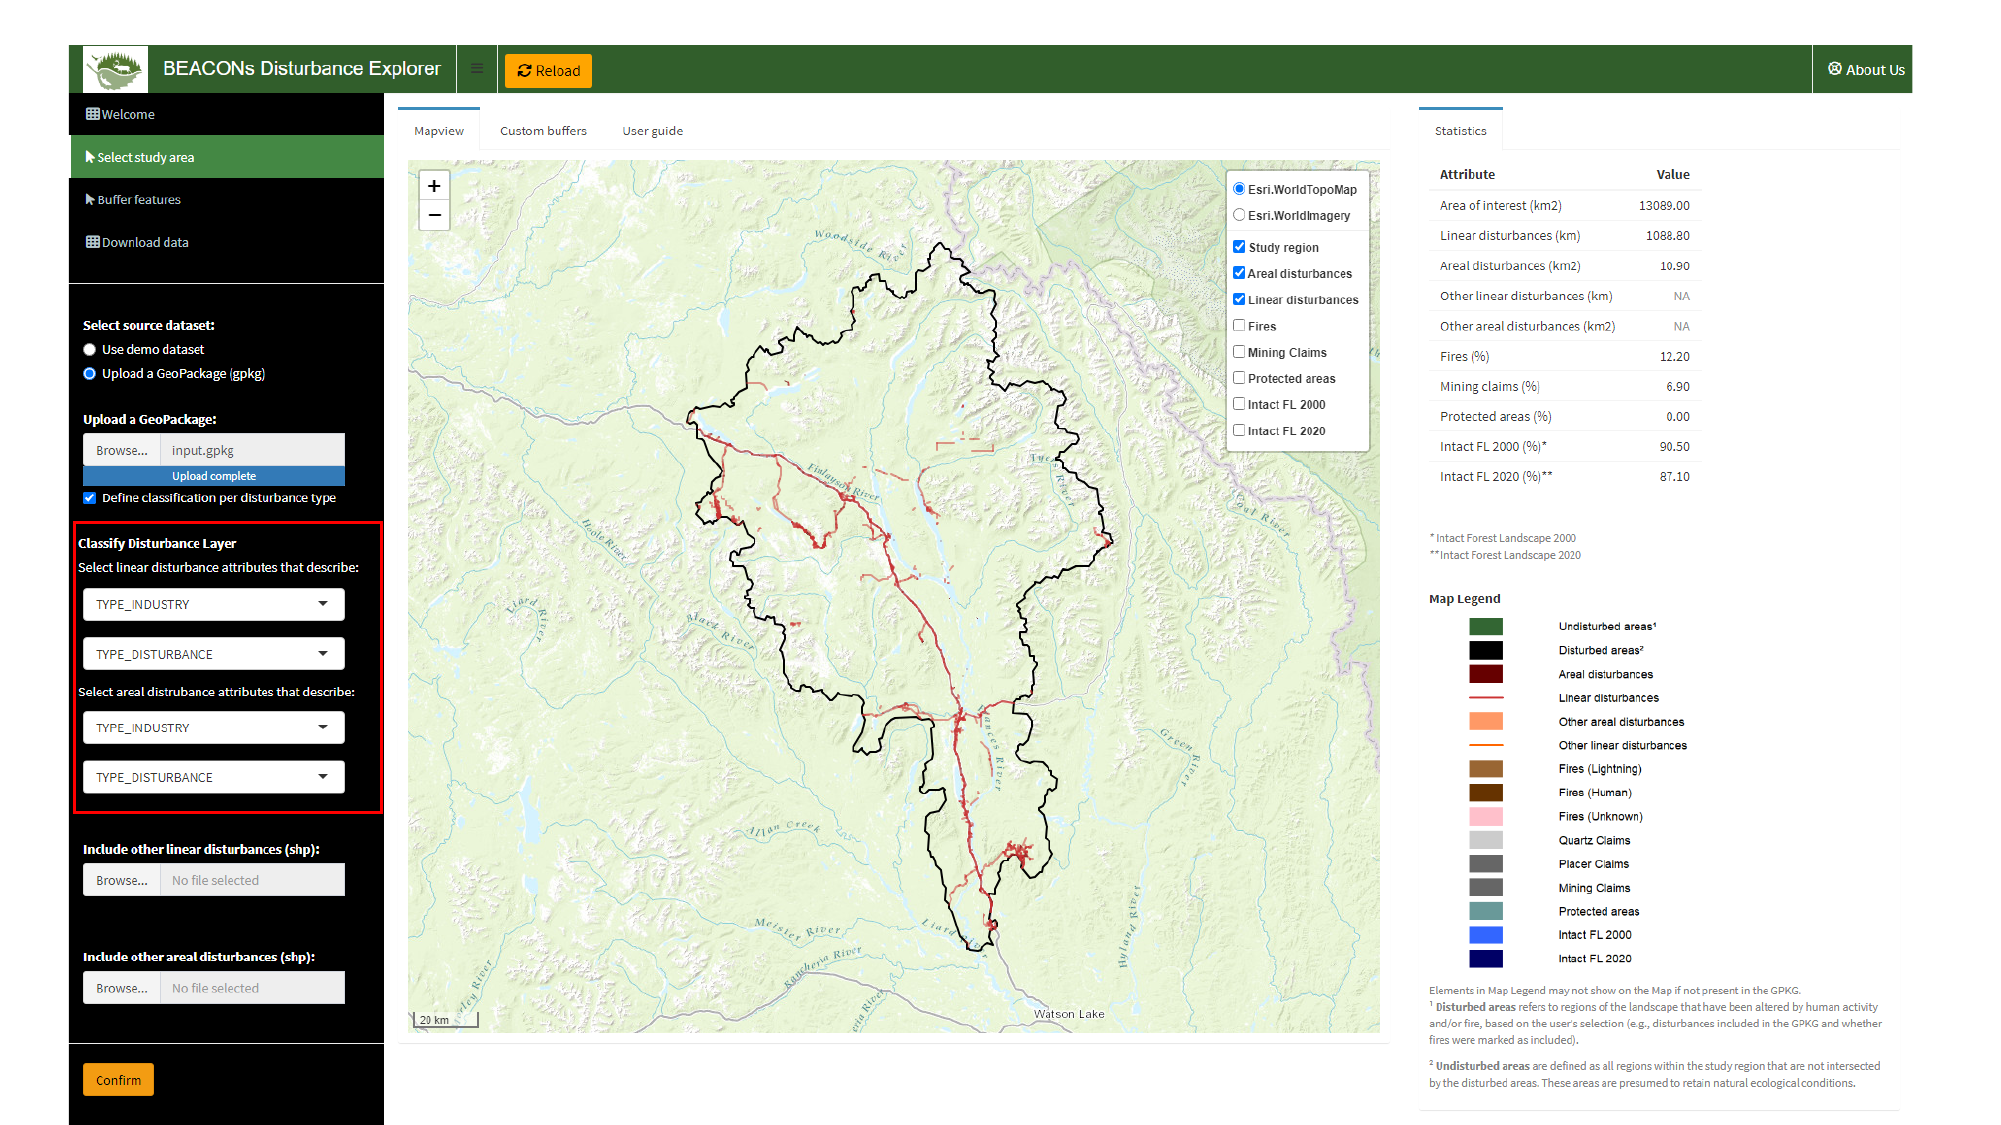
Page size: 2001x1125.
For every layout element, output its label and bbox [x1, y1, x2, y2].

picture [68, 45, 1913, 1125]
